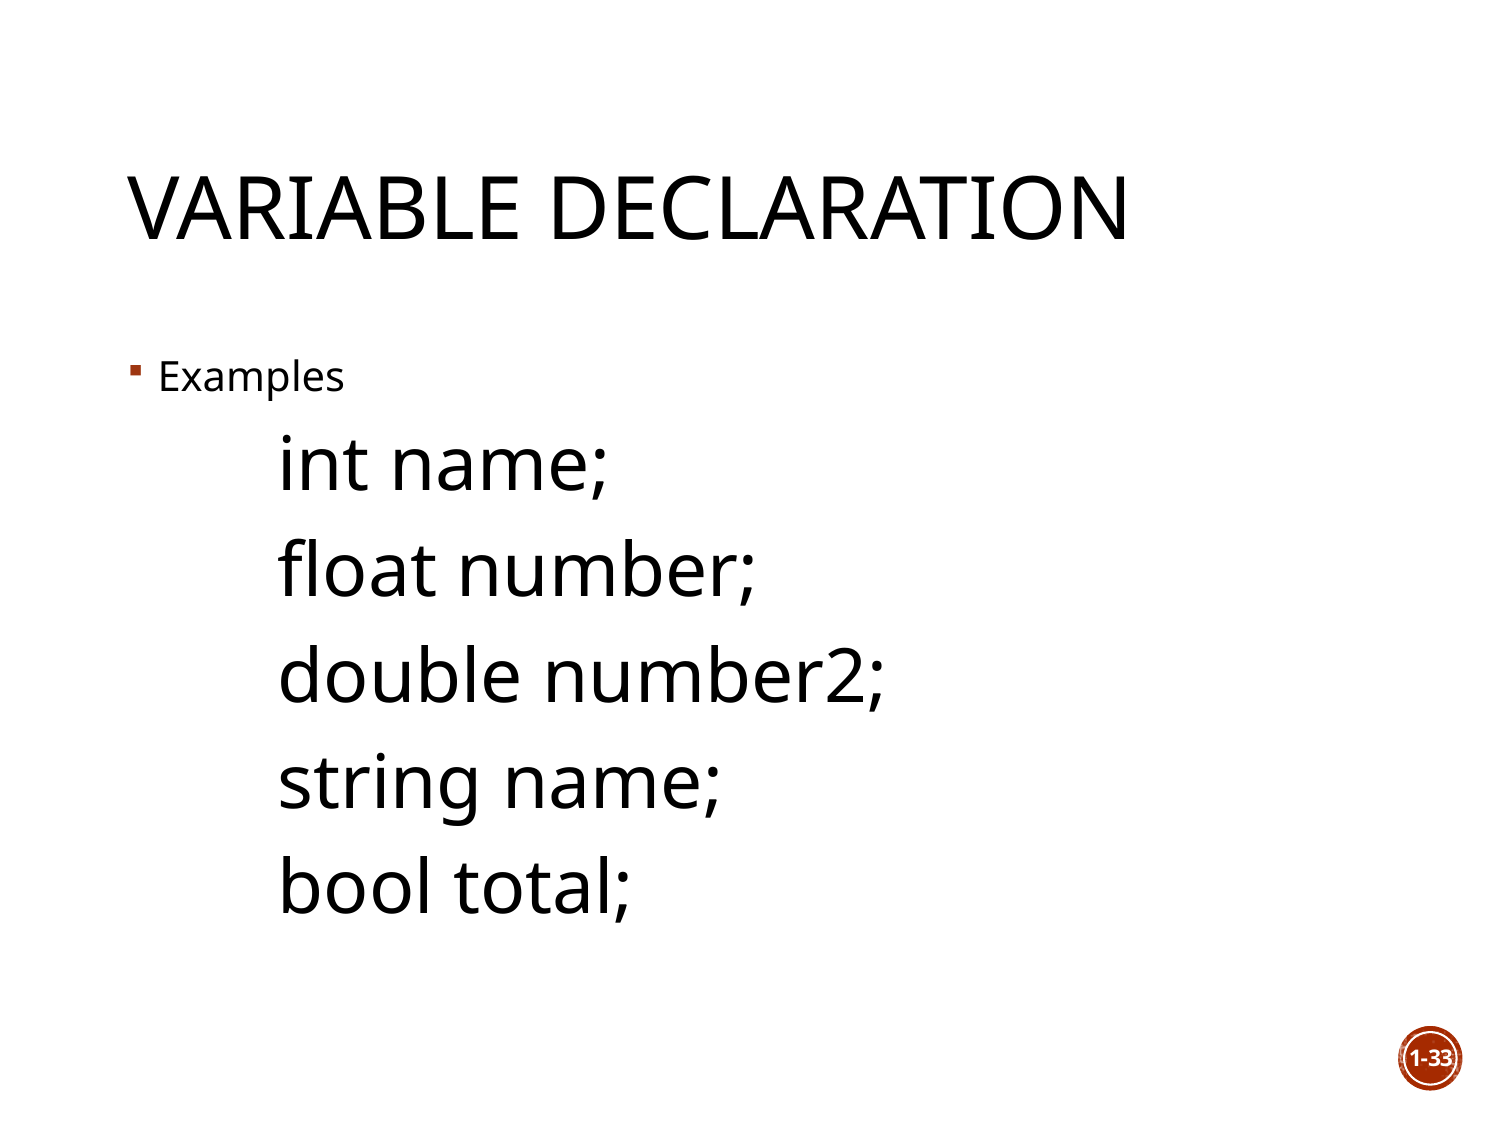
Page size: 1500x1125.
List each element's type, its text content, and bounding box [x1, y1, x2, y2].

title Variable declaration [112, 79, 1388, 344]
list Examples int name; float number; double number2; string name; bool total; [112, 348, 1388, 1013]
slide_number 1-33 [1391, 1028, 1471, 1089]
